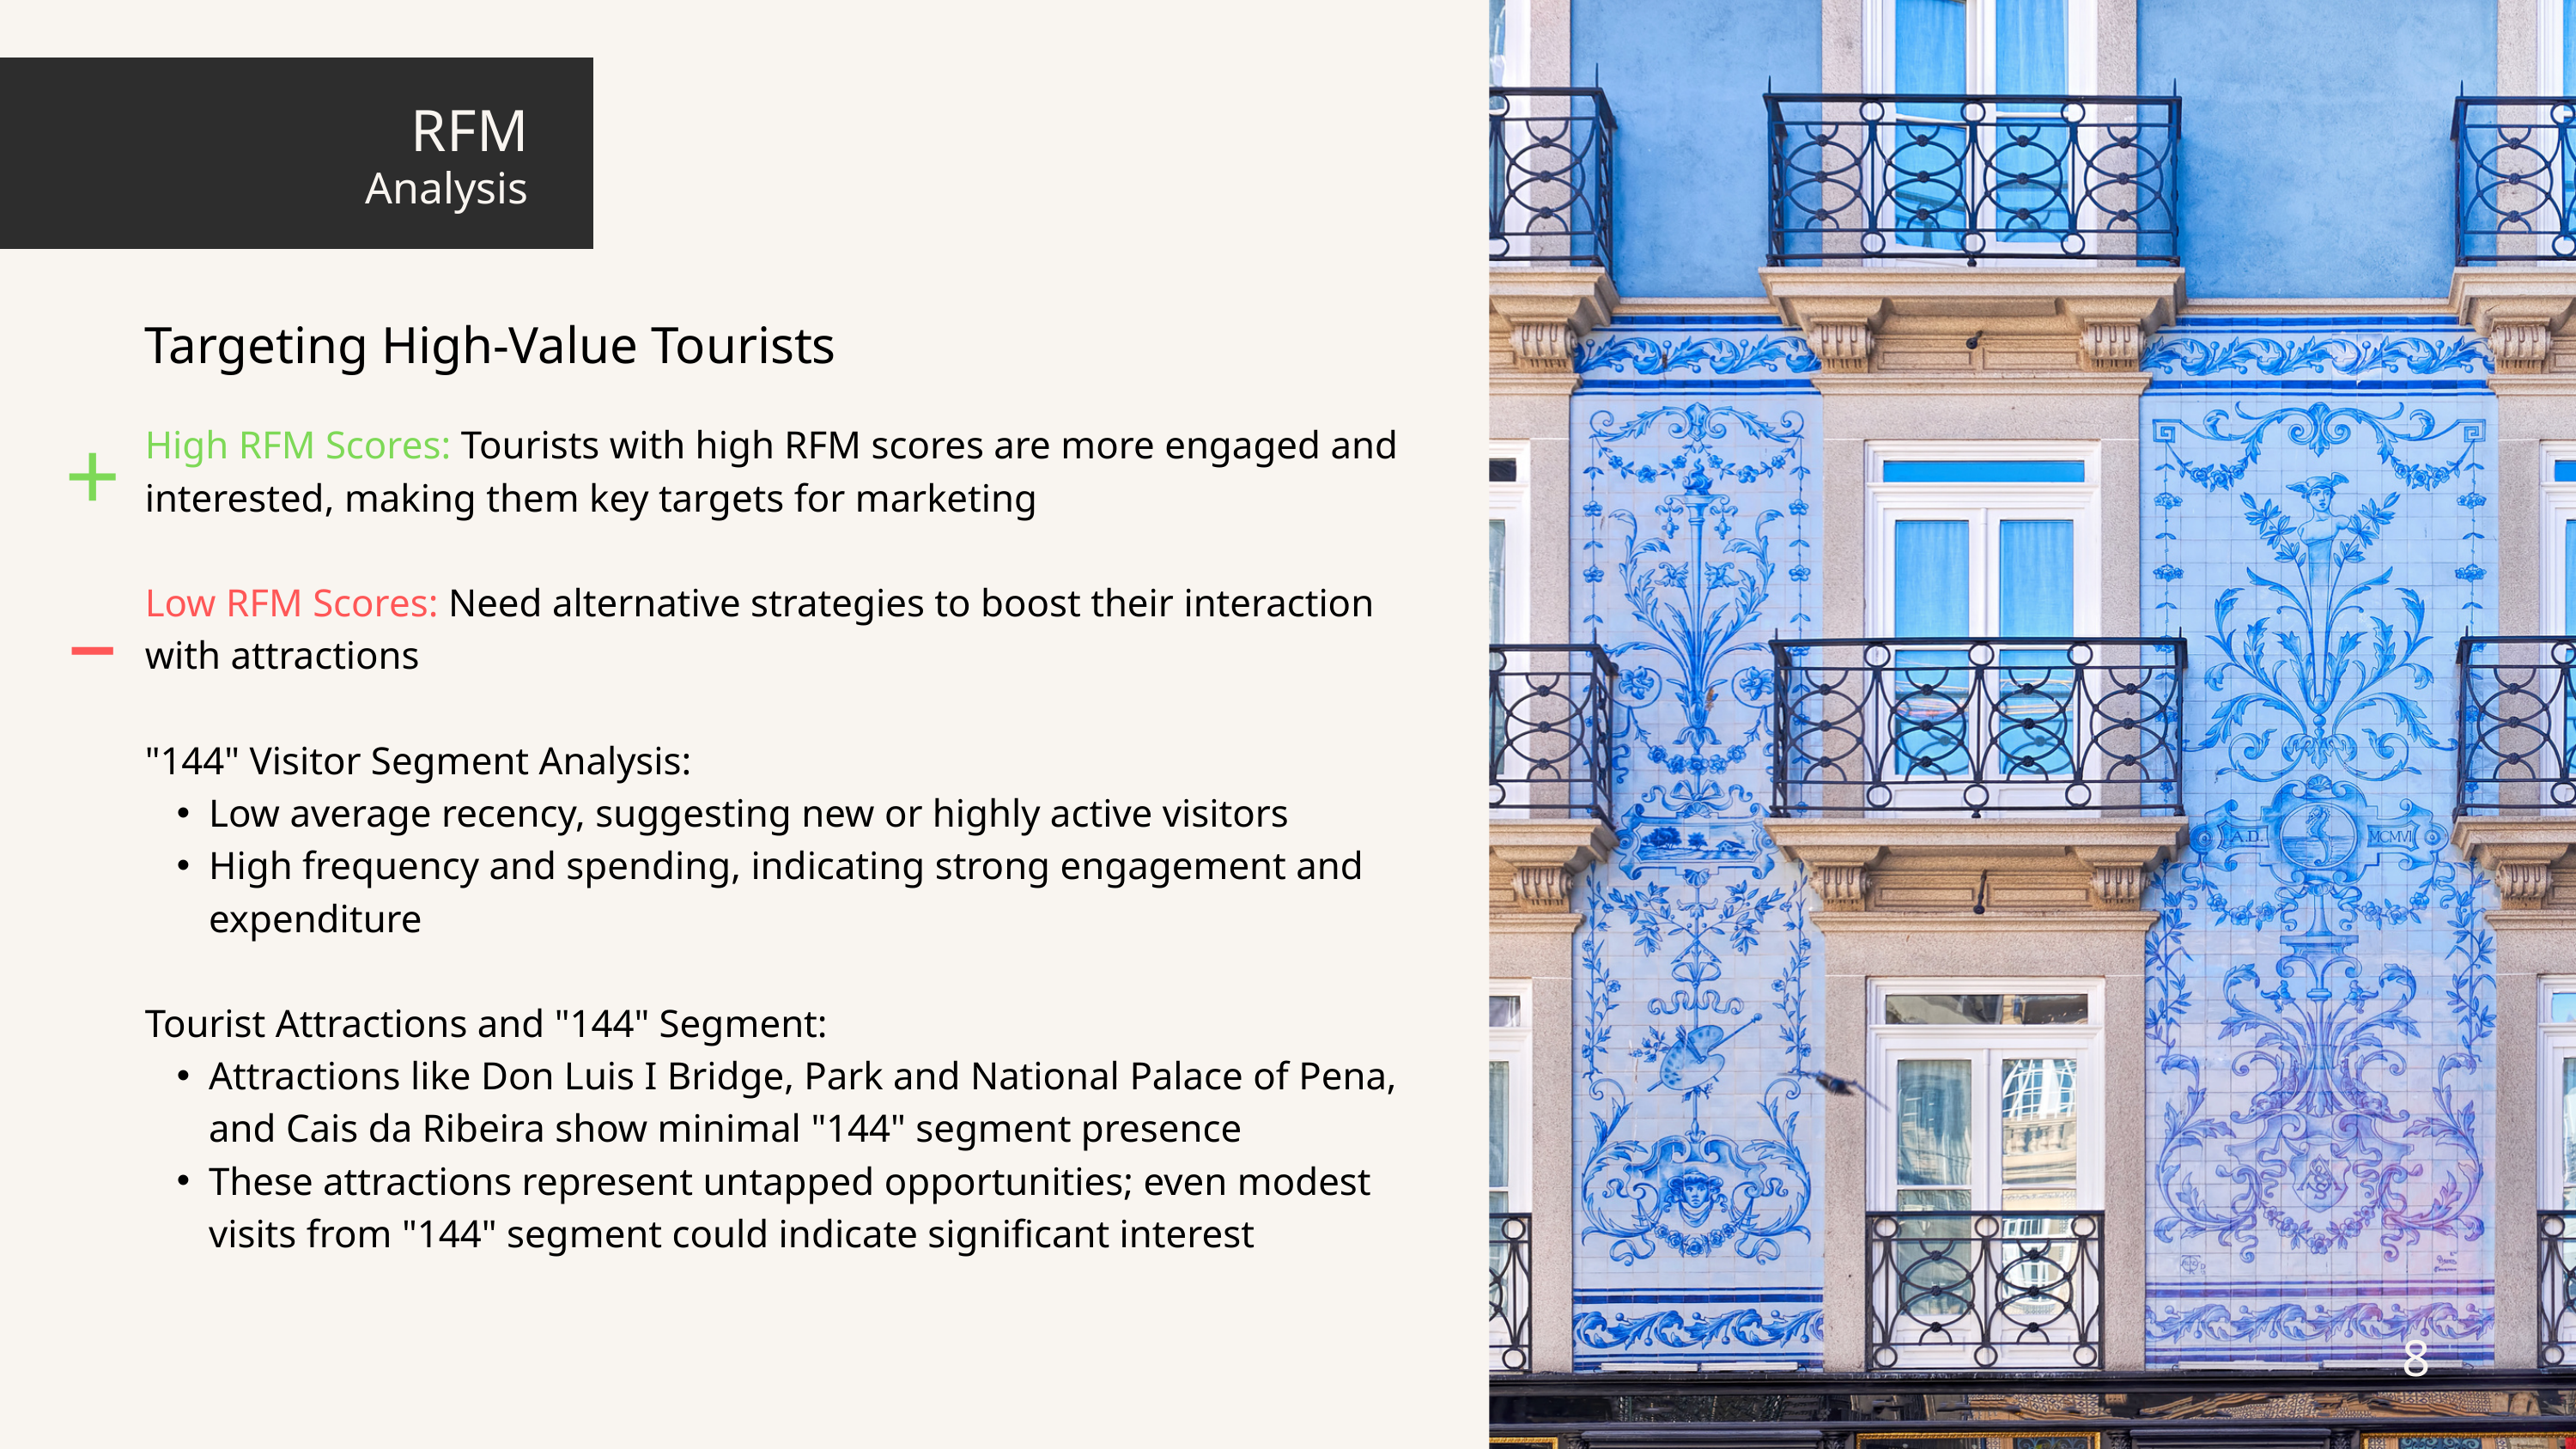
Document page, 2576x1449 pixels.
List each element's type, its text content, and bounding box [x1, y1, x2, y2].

text_box – [52, 560, 133, 698]
text_box Targeting High-Value Tourists High RFM Scores: Tourists with high RFM scores are more engaged and interested, making them key targets for marketing Low RFM Scores: Need alternative strategies to boost their interaction with attractions "144" Visitor Segment Analysis: Low average recency, suggesting new or highly active visitors High frequency and spending, indicating strong engagement and expenditure Tourist Attractions and "144" Segment: Attractions like Don Luis I Bridge, Park and National Palace of Pena, and Cais da Ribeira show minimal "144" segment presence These attractions represent untapped opportunities; even modest visits from "144" segment could indicate significant interest [144, 303, 1435, 1256]
text_box + [52, 393, 133, 532]
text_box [0, 57, 594, 249]
text_box [1489, 0, 2576, 1449]
text_box 8 [1817, 1316, 2432, 1387]
